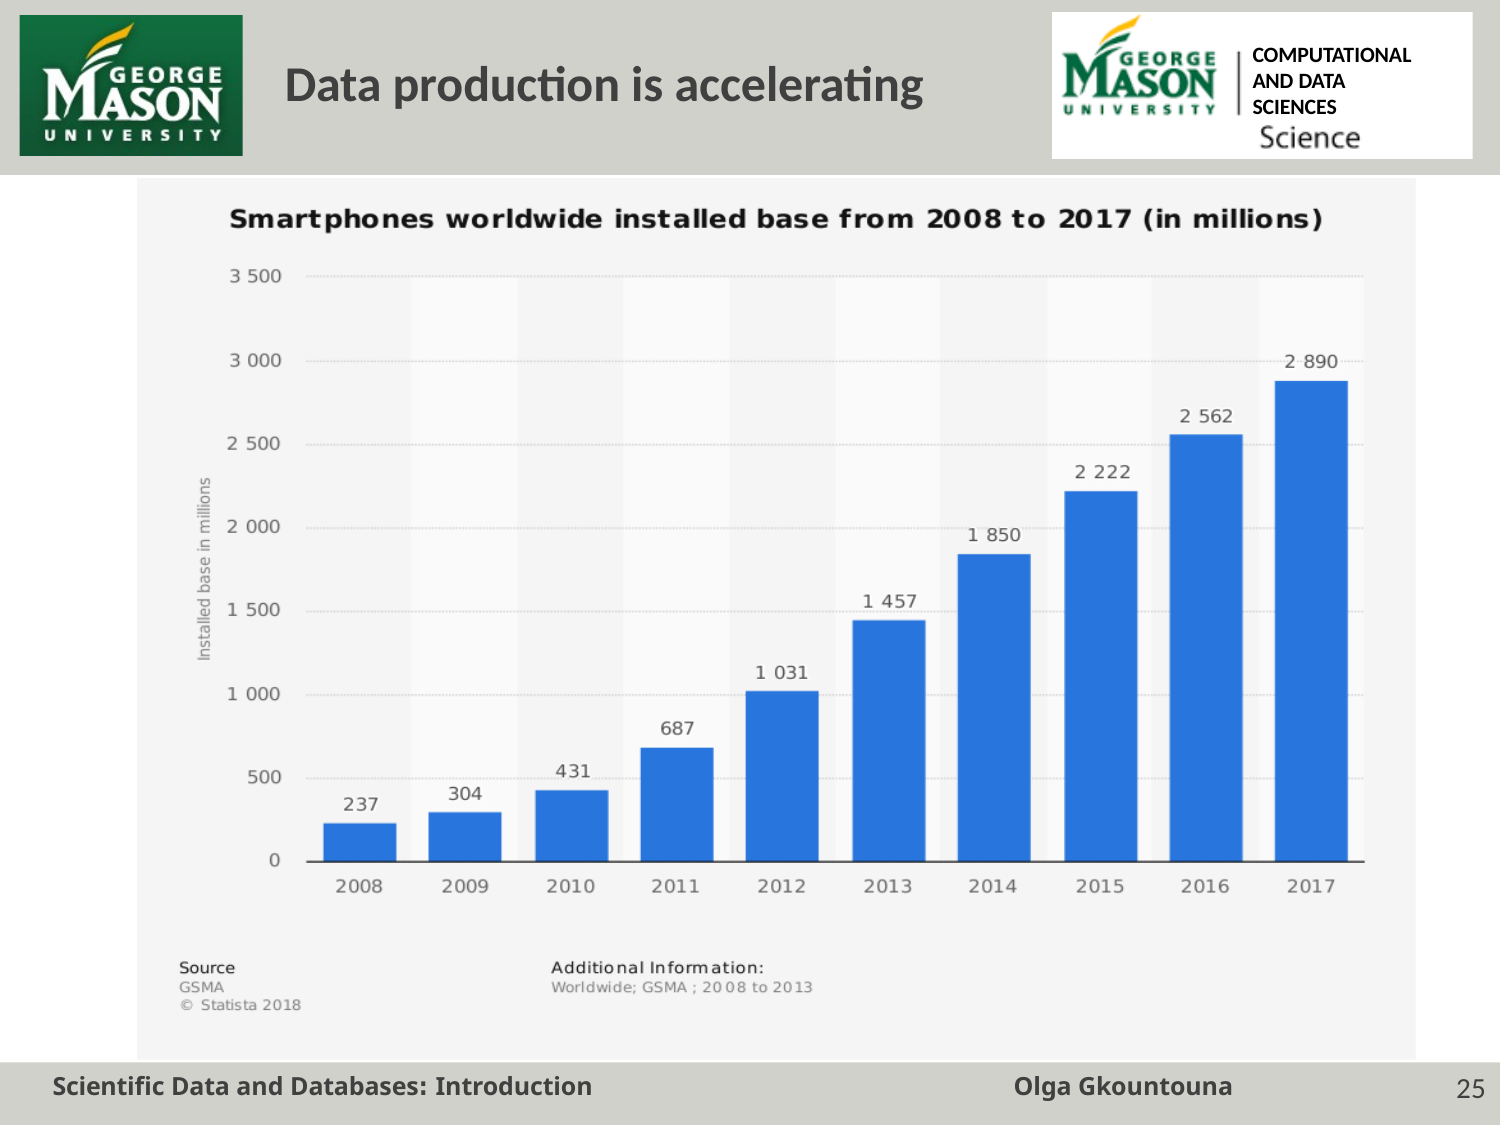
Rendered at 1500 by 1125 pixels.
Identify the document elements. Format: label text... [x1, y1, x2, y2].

title Data production is accelerating [282, 49, 933, 178]
picture [19, 15, 243, 156]
footer Scientific Data and Databases: Introduction [50, 1068, 598, 1125]
text_box COMPUTATIONAL AND DATA SCIENCES [1252, 33, 1472, 120]
slide_number Olga Gkountouna [1011, 1068, 1238, 1125]
picture [1052, 12, 1473, 159]
text_box [137, 178, 1416, 1060]
text_box 24 [1447, 1066, 1493, 1105]
